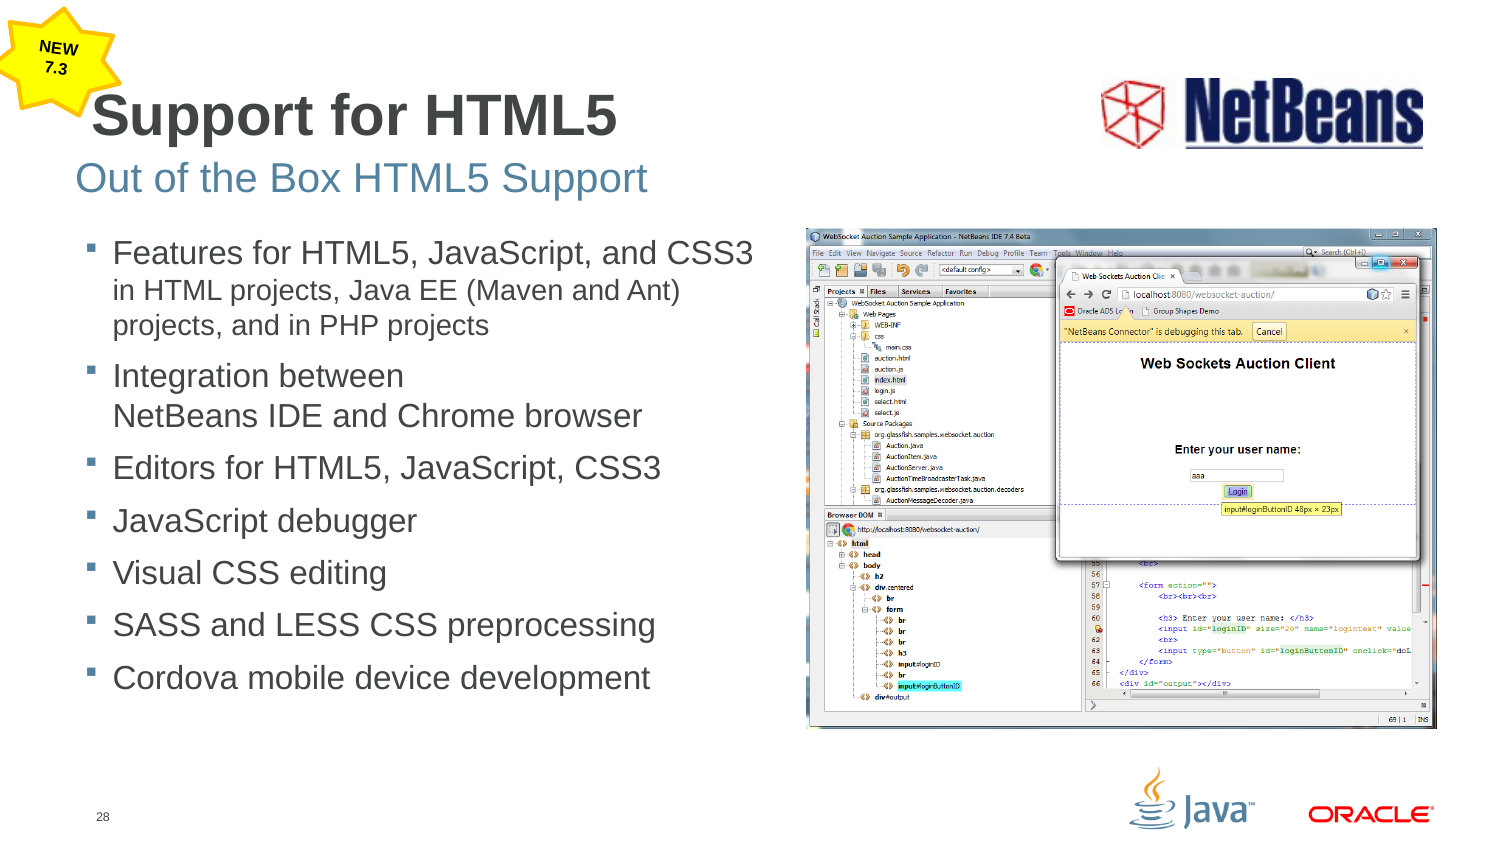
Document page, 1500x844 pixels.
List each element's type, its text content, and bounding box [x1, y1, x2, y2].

list Features for HTML5, JavaScript, and CSS3 in HTML projects, Java EE (Maven and Ant) projects, and in PHP projects Integration between NetBeans IDE and Chrome browser Editors for HTML5, JavaScript, CSS3 JavaScript debugger Visual CSS editing SASS and LESS CSS preprocessing Cordova mobile device development [75, 231, 802, 734]
text_box NEW 7.3 [0, 6, 122, 118]
title Support for HTML5 [75, 78, 1425, 149]
picture [805, 227, 1437, 729]
list Out of the Box HTML5 Support [75, 150, 1425, 201]
picture [1109, 762, 1266, 834]
picture [1293, 790, 1445, 838]
